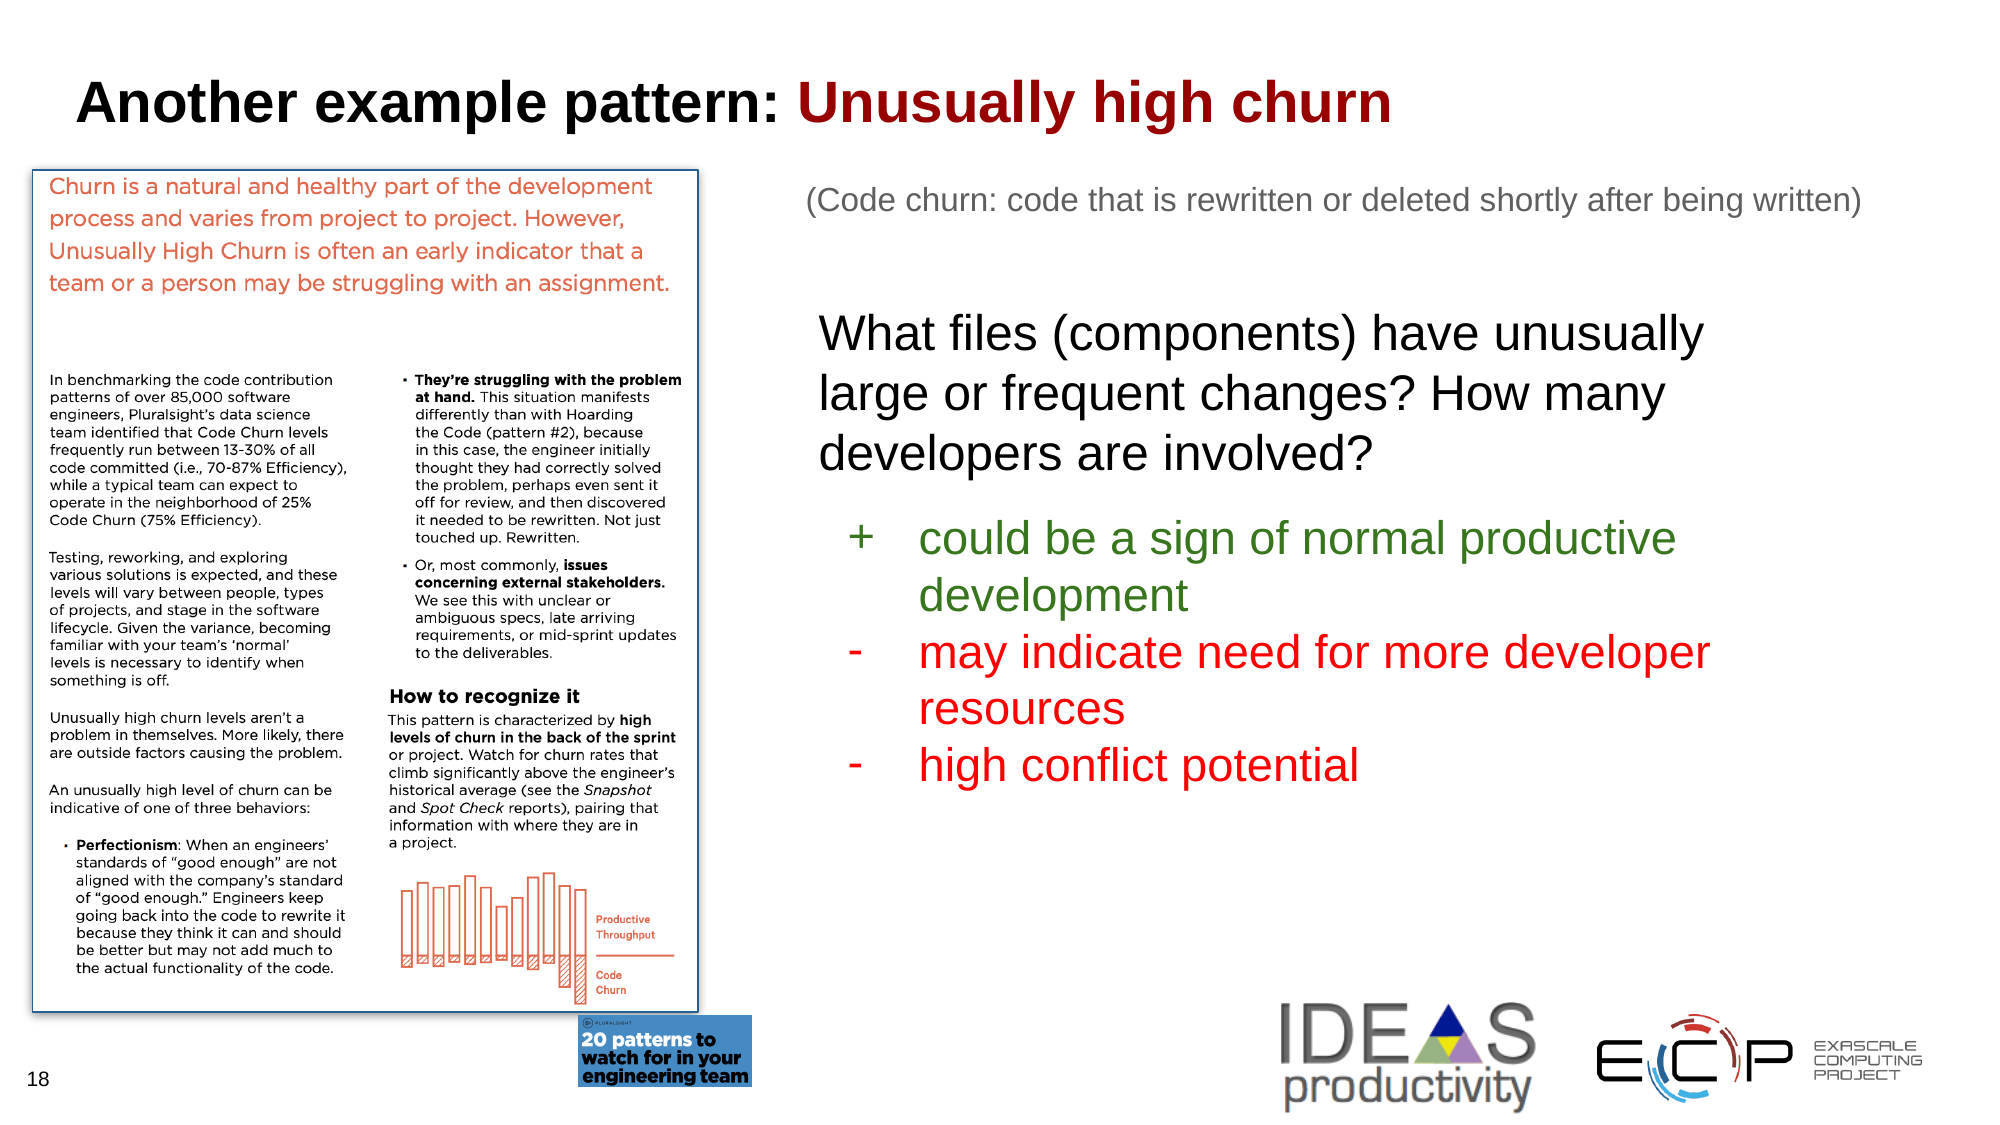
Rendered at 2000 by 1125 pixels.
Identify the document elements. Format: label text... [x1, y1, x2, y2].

list What files (components) have unusually large or frequent changes? How many developers are involved? could be a sign of normal productive development may indicate need for more developer resources high conflict potential [803, 292, 1833, 1011]
title Another example pattern: Unusually high churn [59, 67, 1926, 218]
picture [1597, 1014, 1922, 1103]
text_box (Code churn: code that is rewritten or deleted shortly after being written) [786, 167, 1953, 234]
picture [33, 170, 698, 1012]
picture [578, 1015, 752, 1087]
picture [1280, 1011, 1537, 1114]
